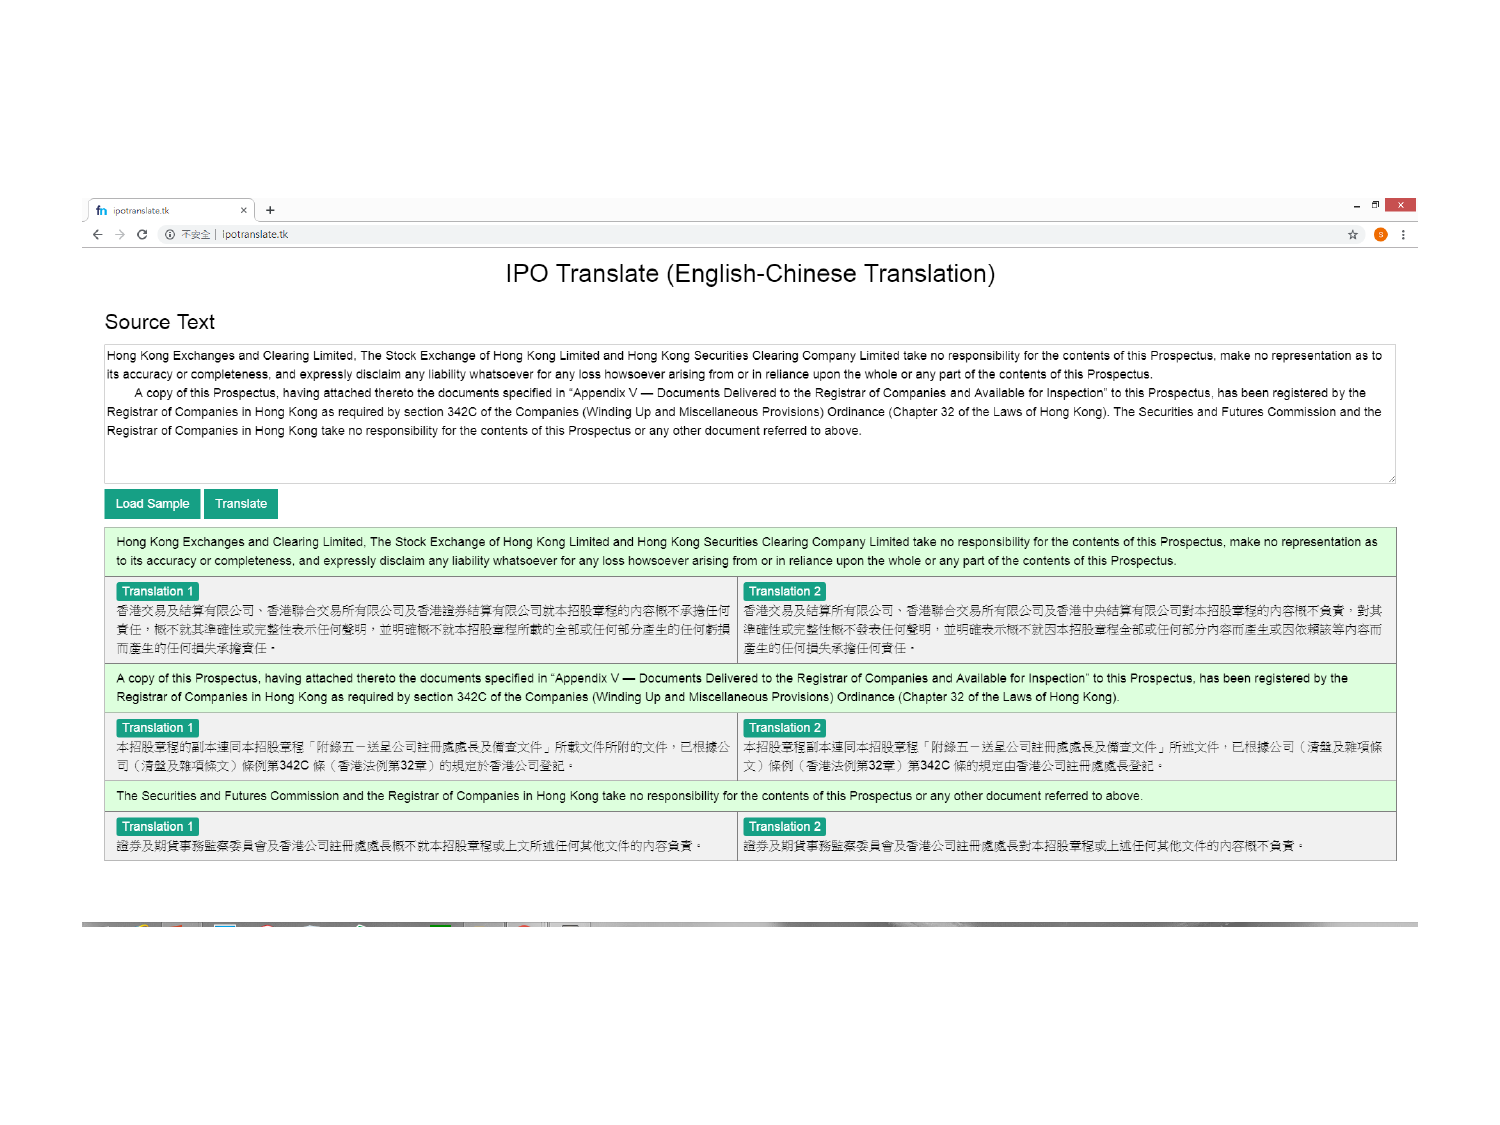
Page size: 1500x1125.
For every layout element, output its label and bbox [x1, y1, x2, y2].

picture [82, 198, 1418, 927]
